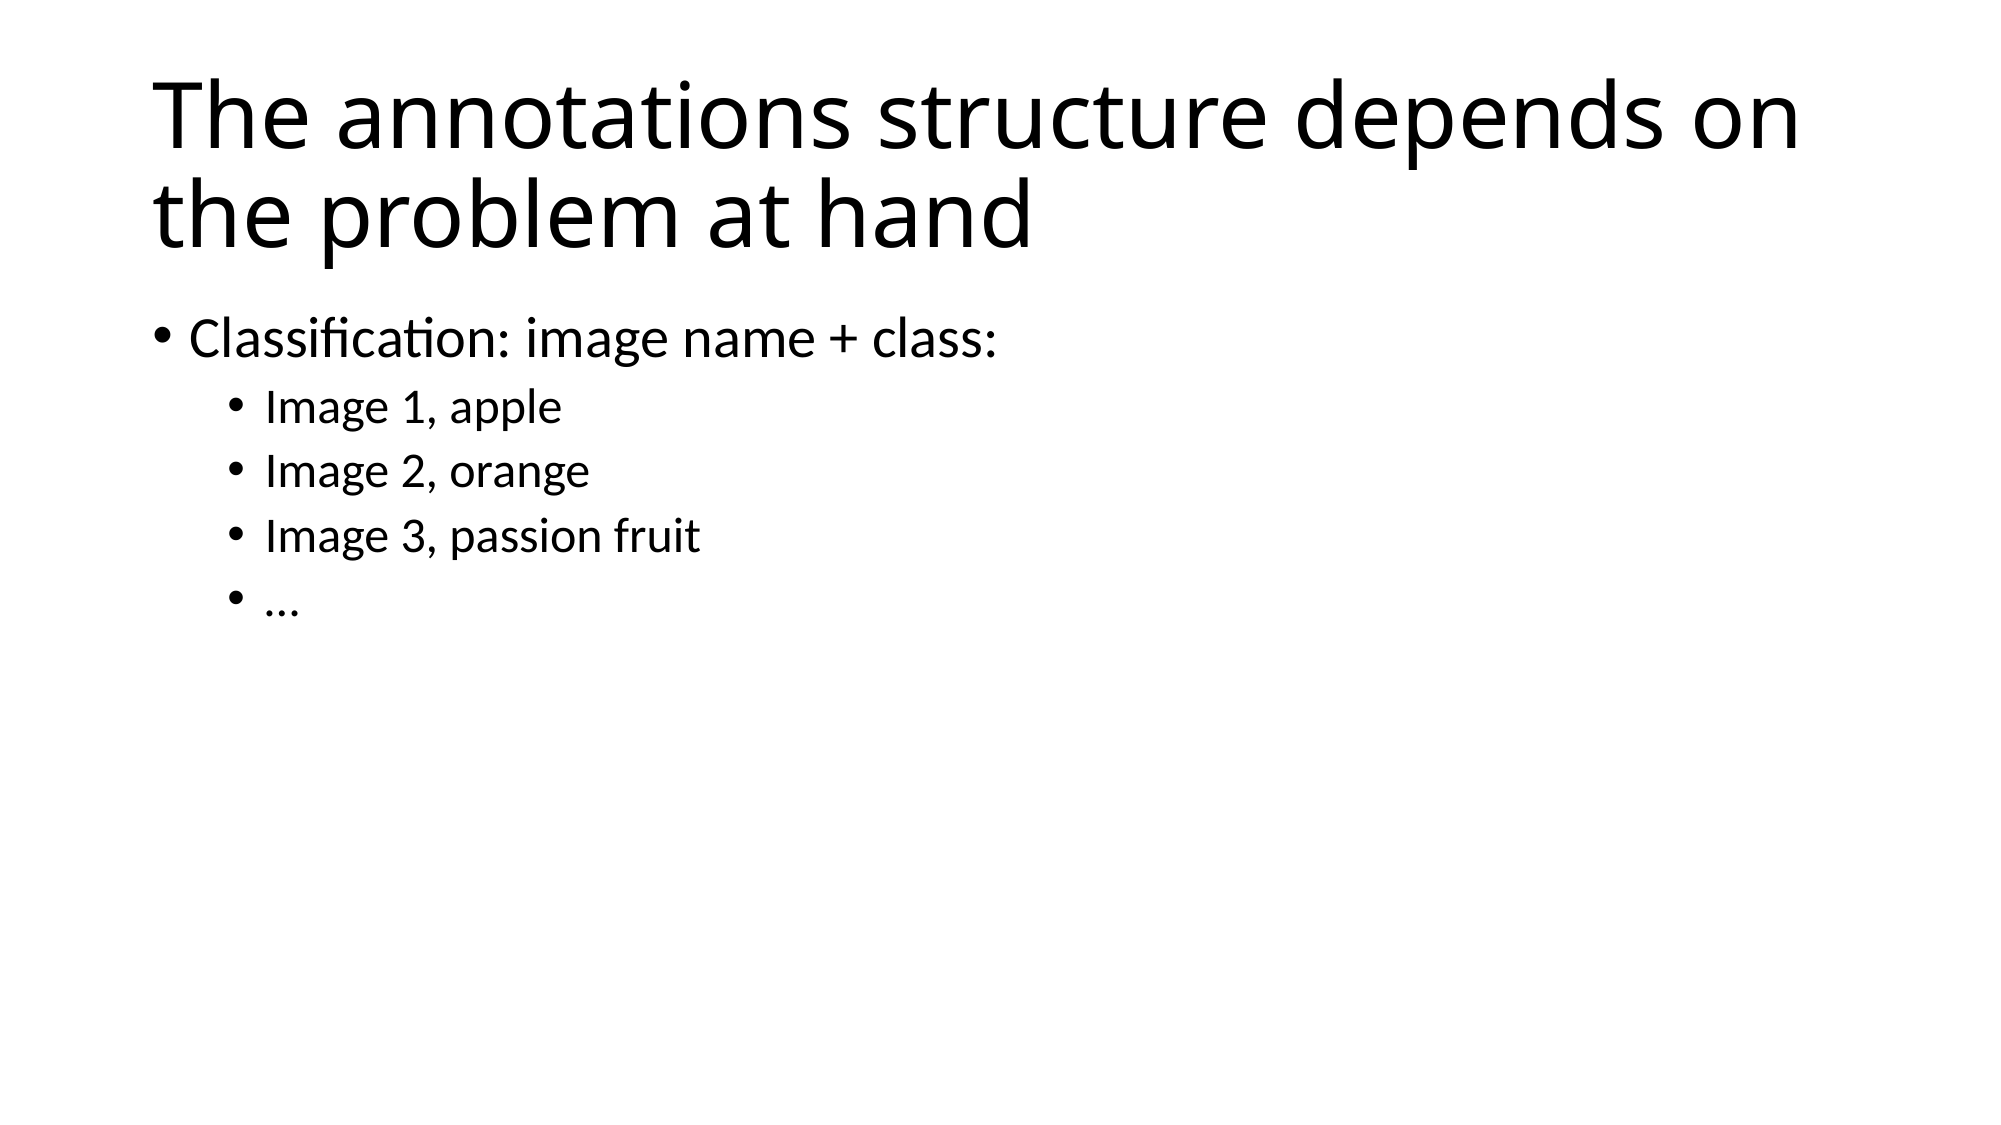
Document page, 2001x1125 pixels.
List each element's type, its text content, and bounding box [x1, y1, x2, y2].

title The annotations structure depends on the problem at hand [137, 59, 1863, 278]
list Classification: image name + class: Image 1, apple Image 2, orange Image 3, passion fruit … [137, 299, 1863, 1014]
